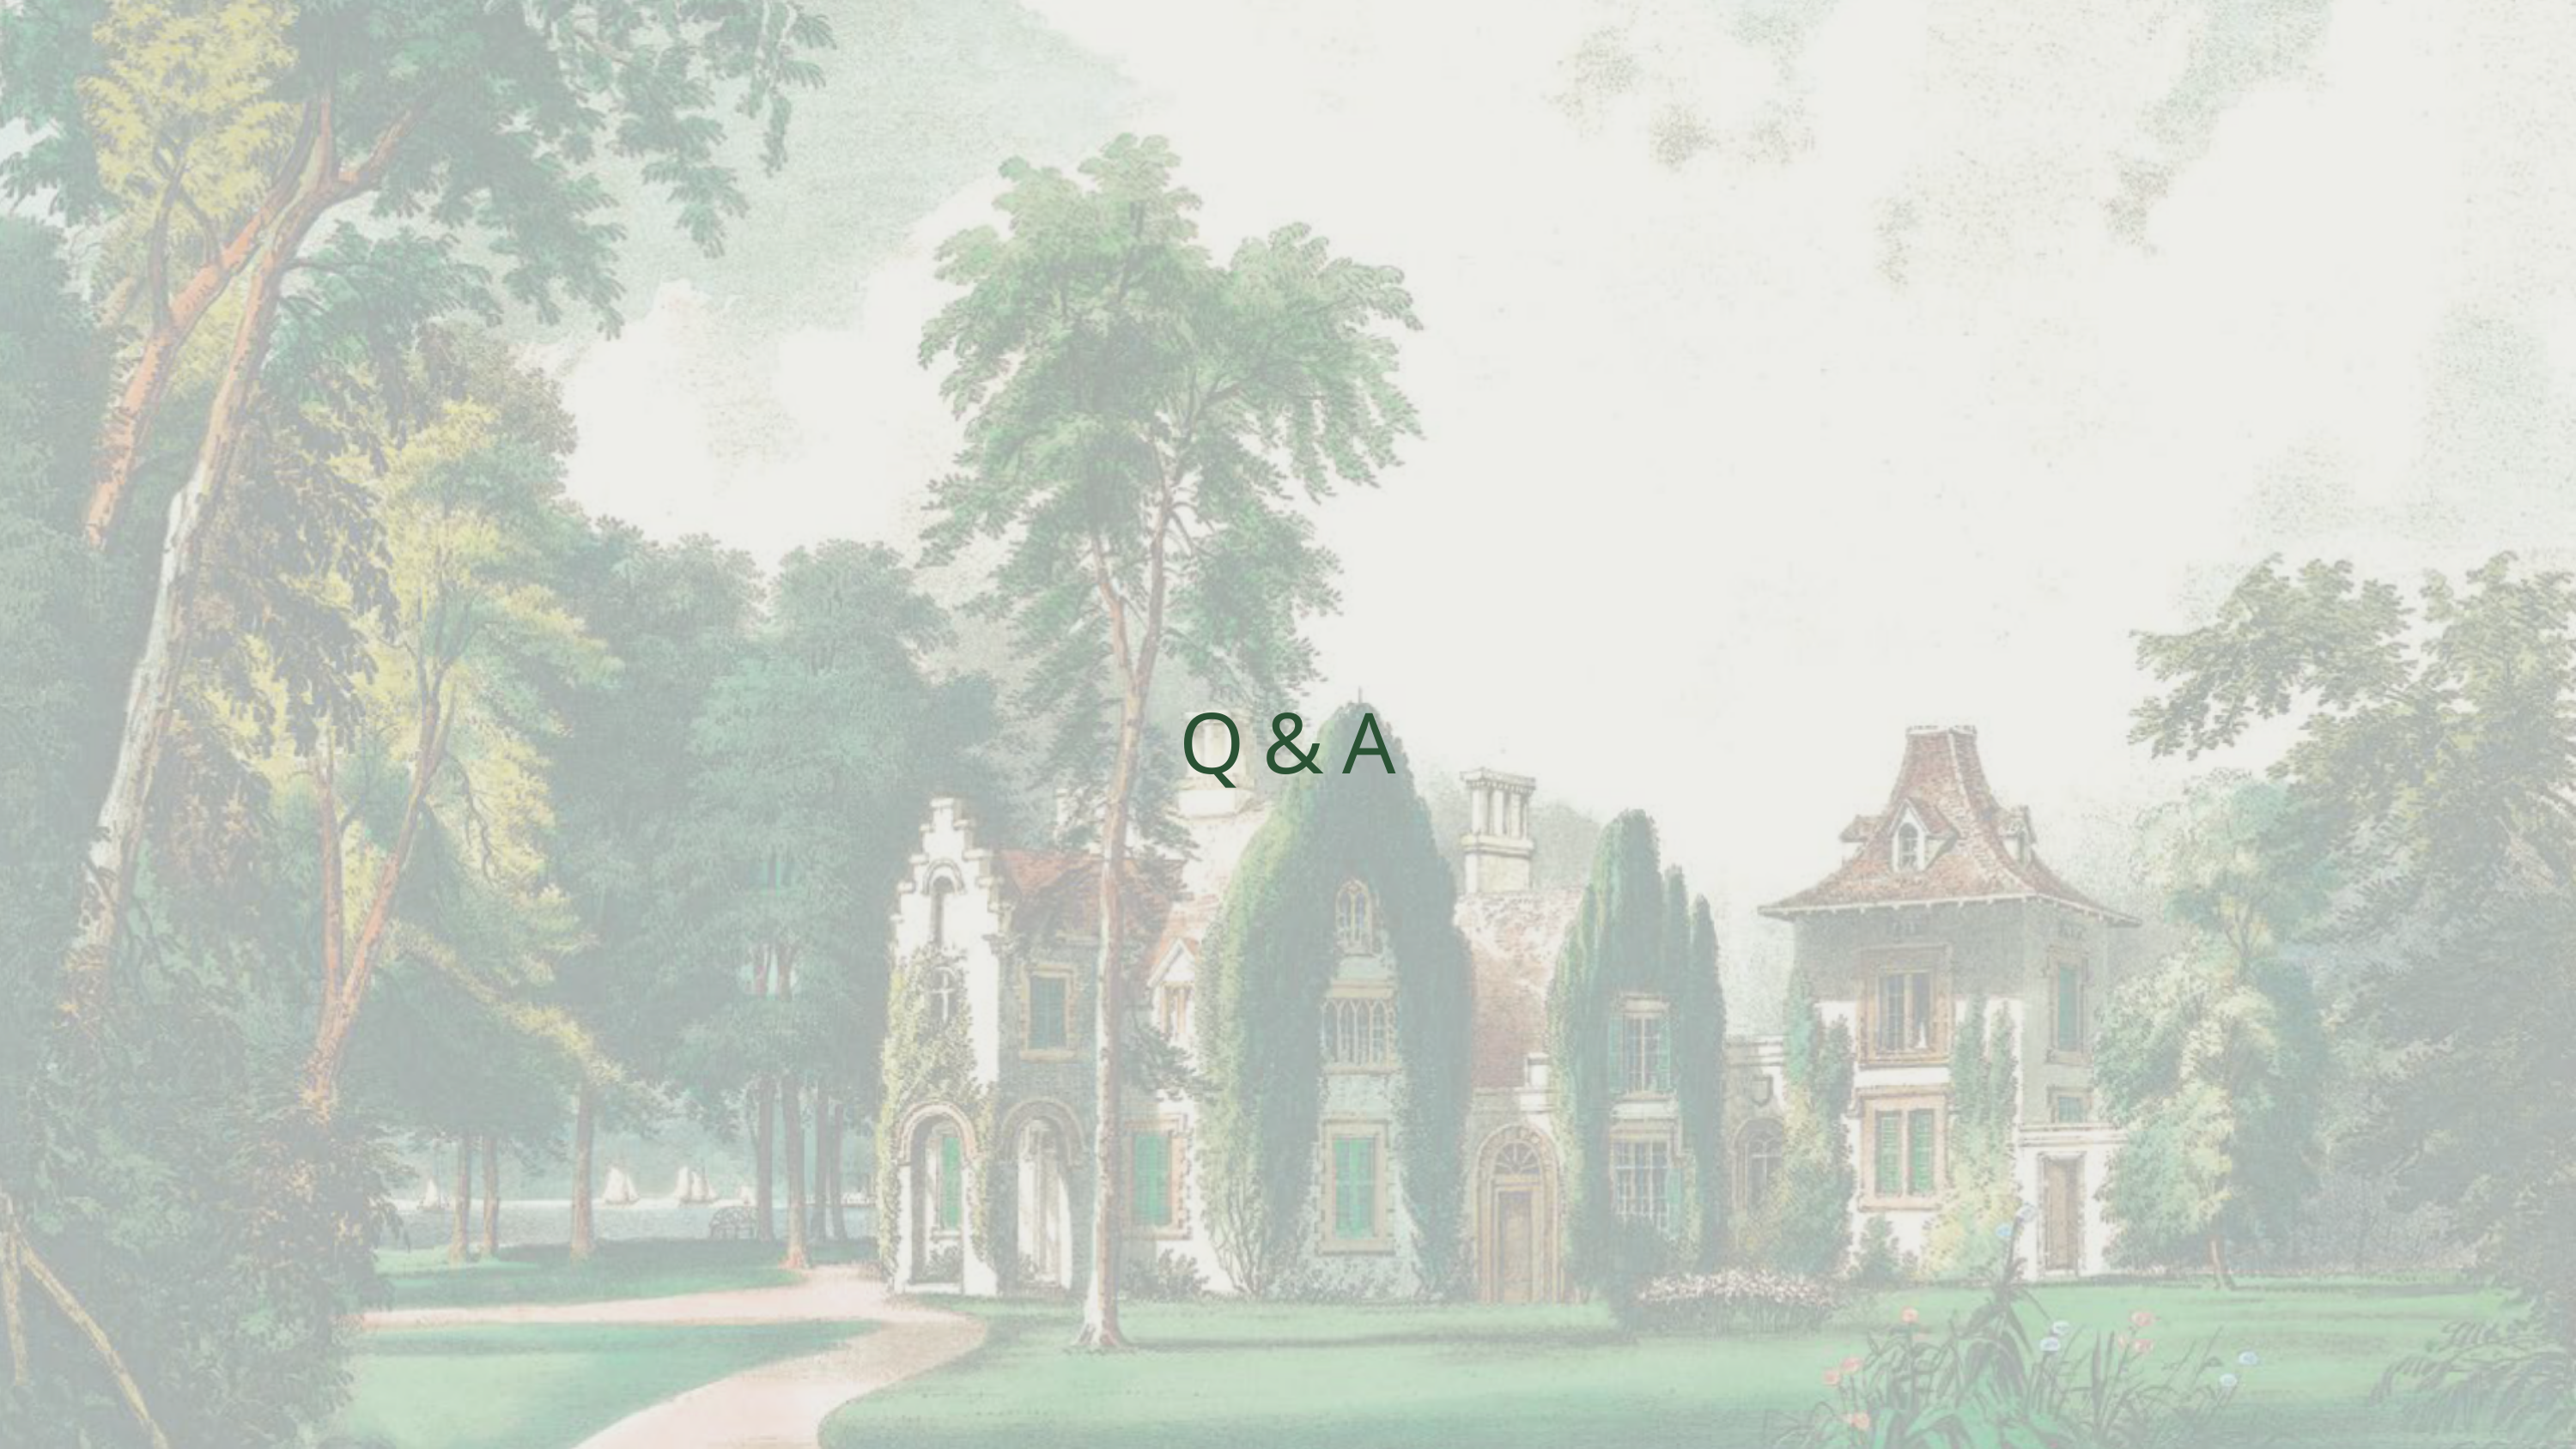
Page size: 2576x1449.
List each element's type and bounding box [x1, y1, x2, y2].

text_box [0, 0, 2576, 1449]
